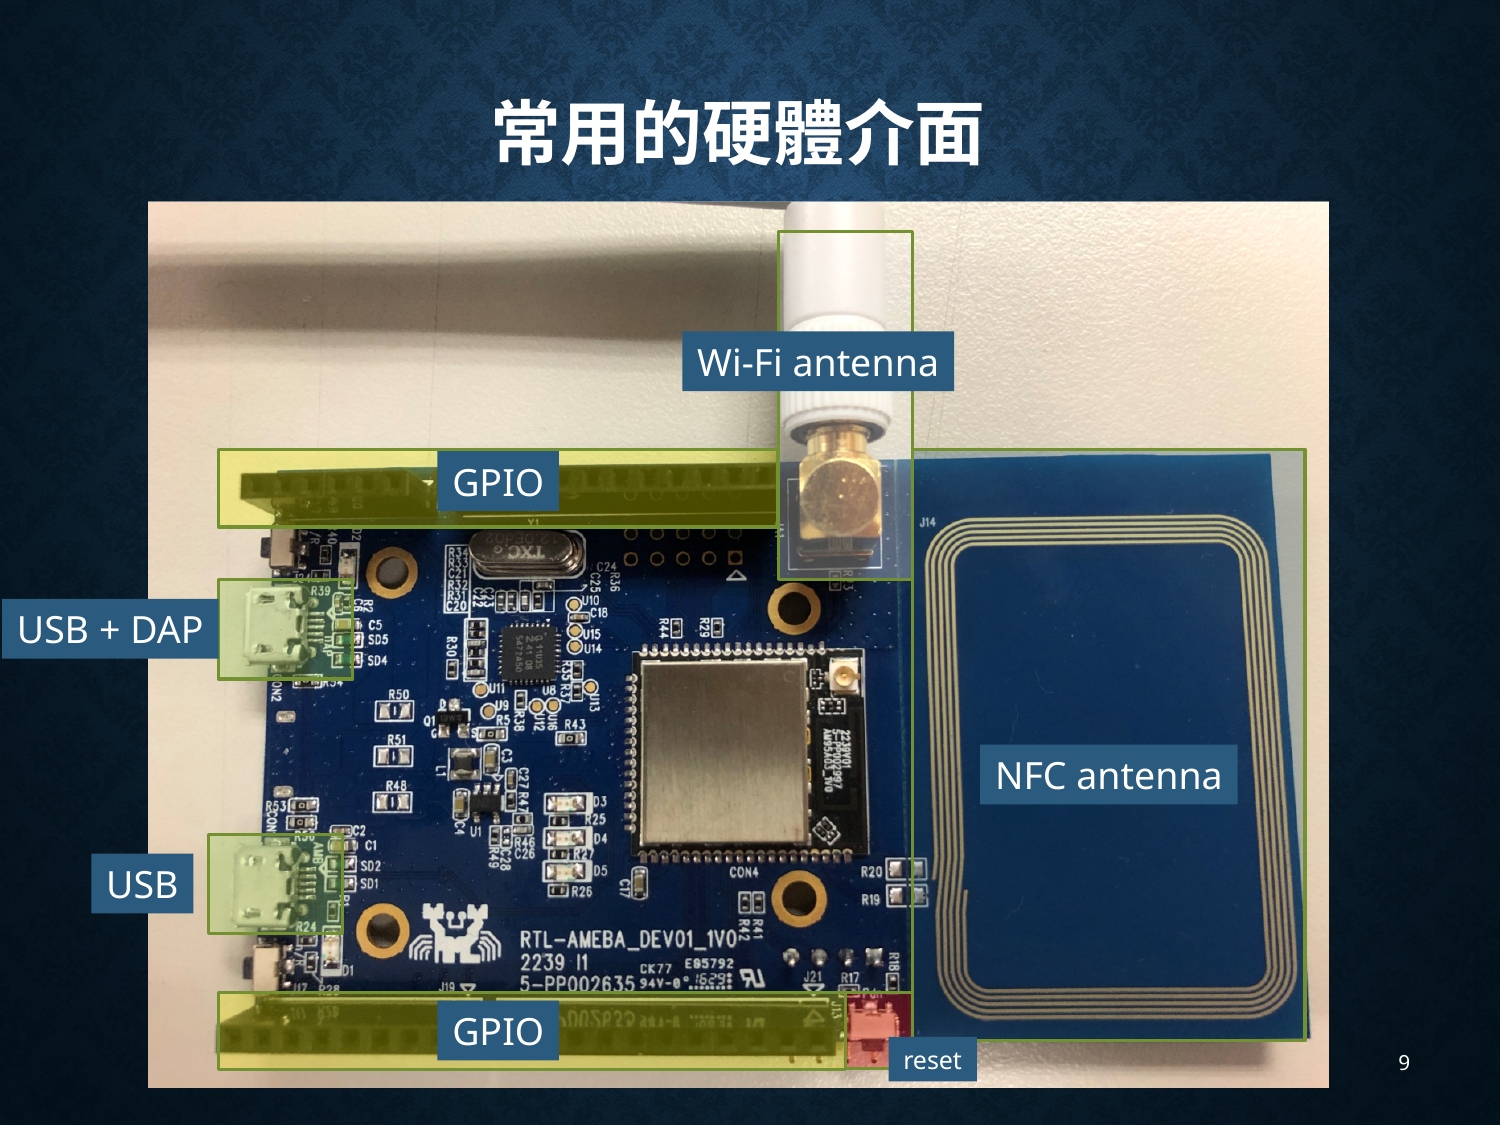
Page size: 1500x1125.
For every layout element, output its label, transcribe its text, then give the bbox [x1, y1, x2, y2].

title 常用的硬體介面 [63, 42, 1414, 231]
text_box USB [91, 853, 140, 914]
text_box USB + DAP [2, 598, 140, 659]
slide_number 9 [1335, 1034, 1425, 1094]
picture [146, 200, 1330, 1088]
